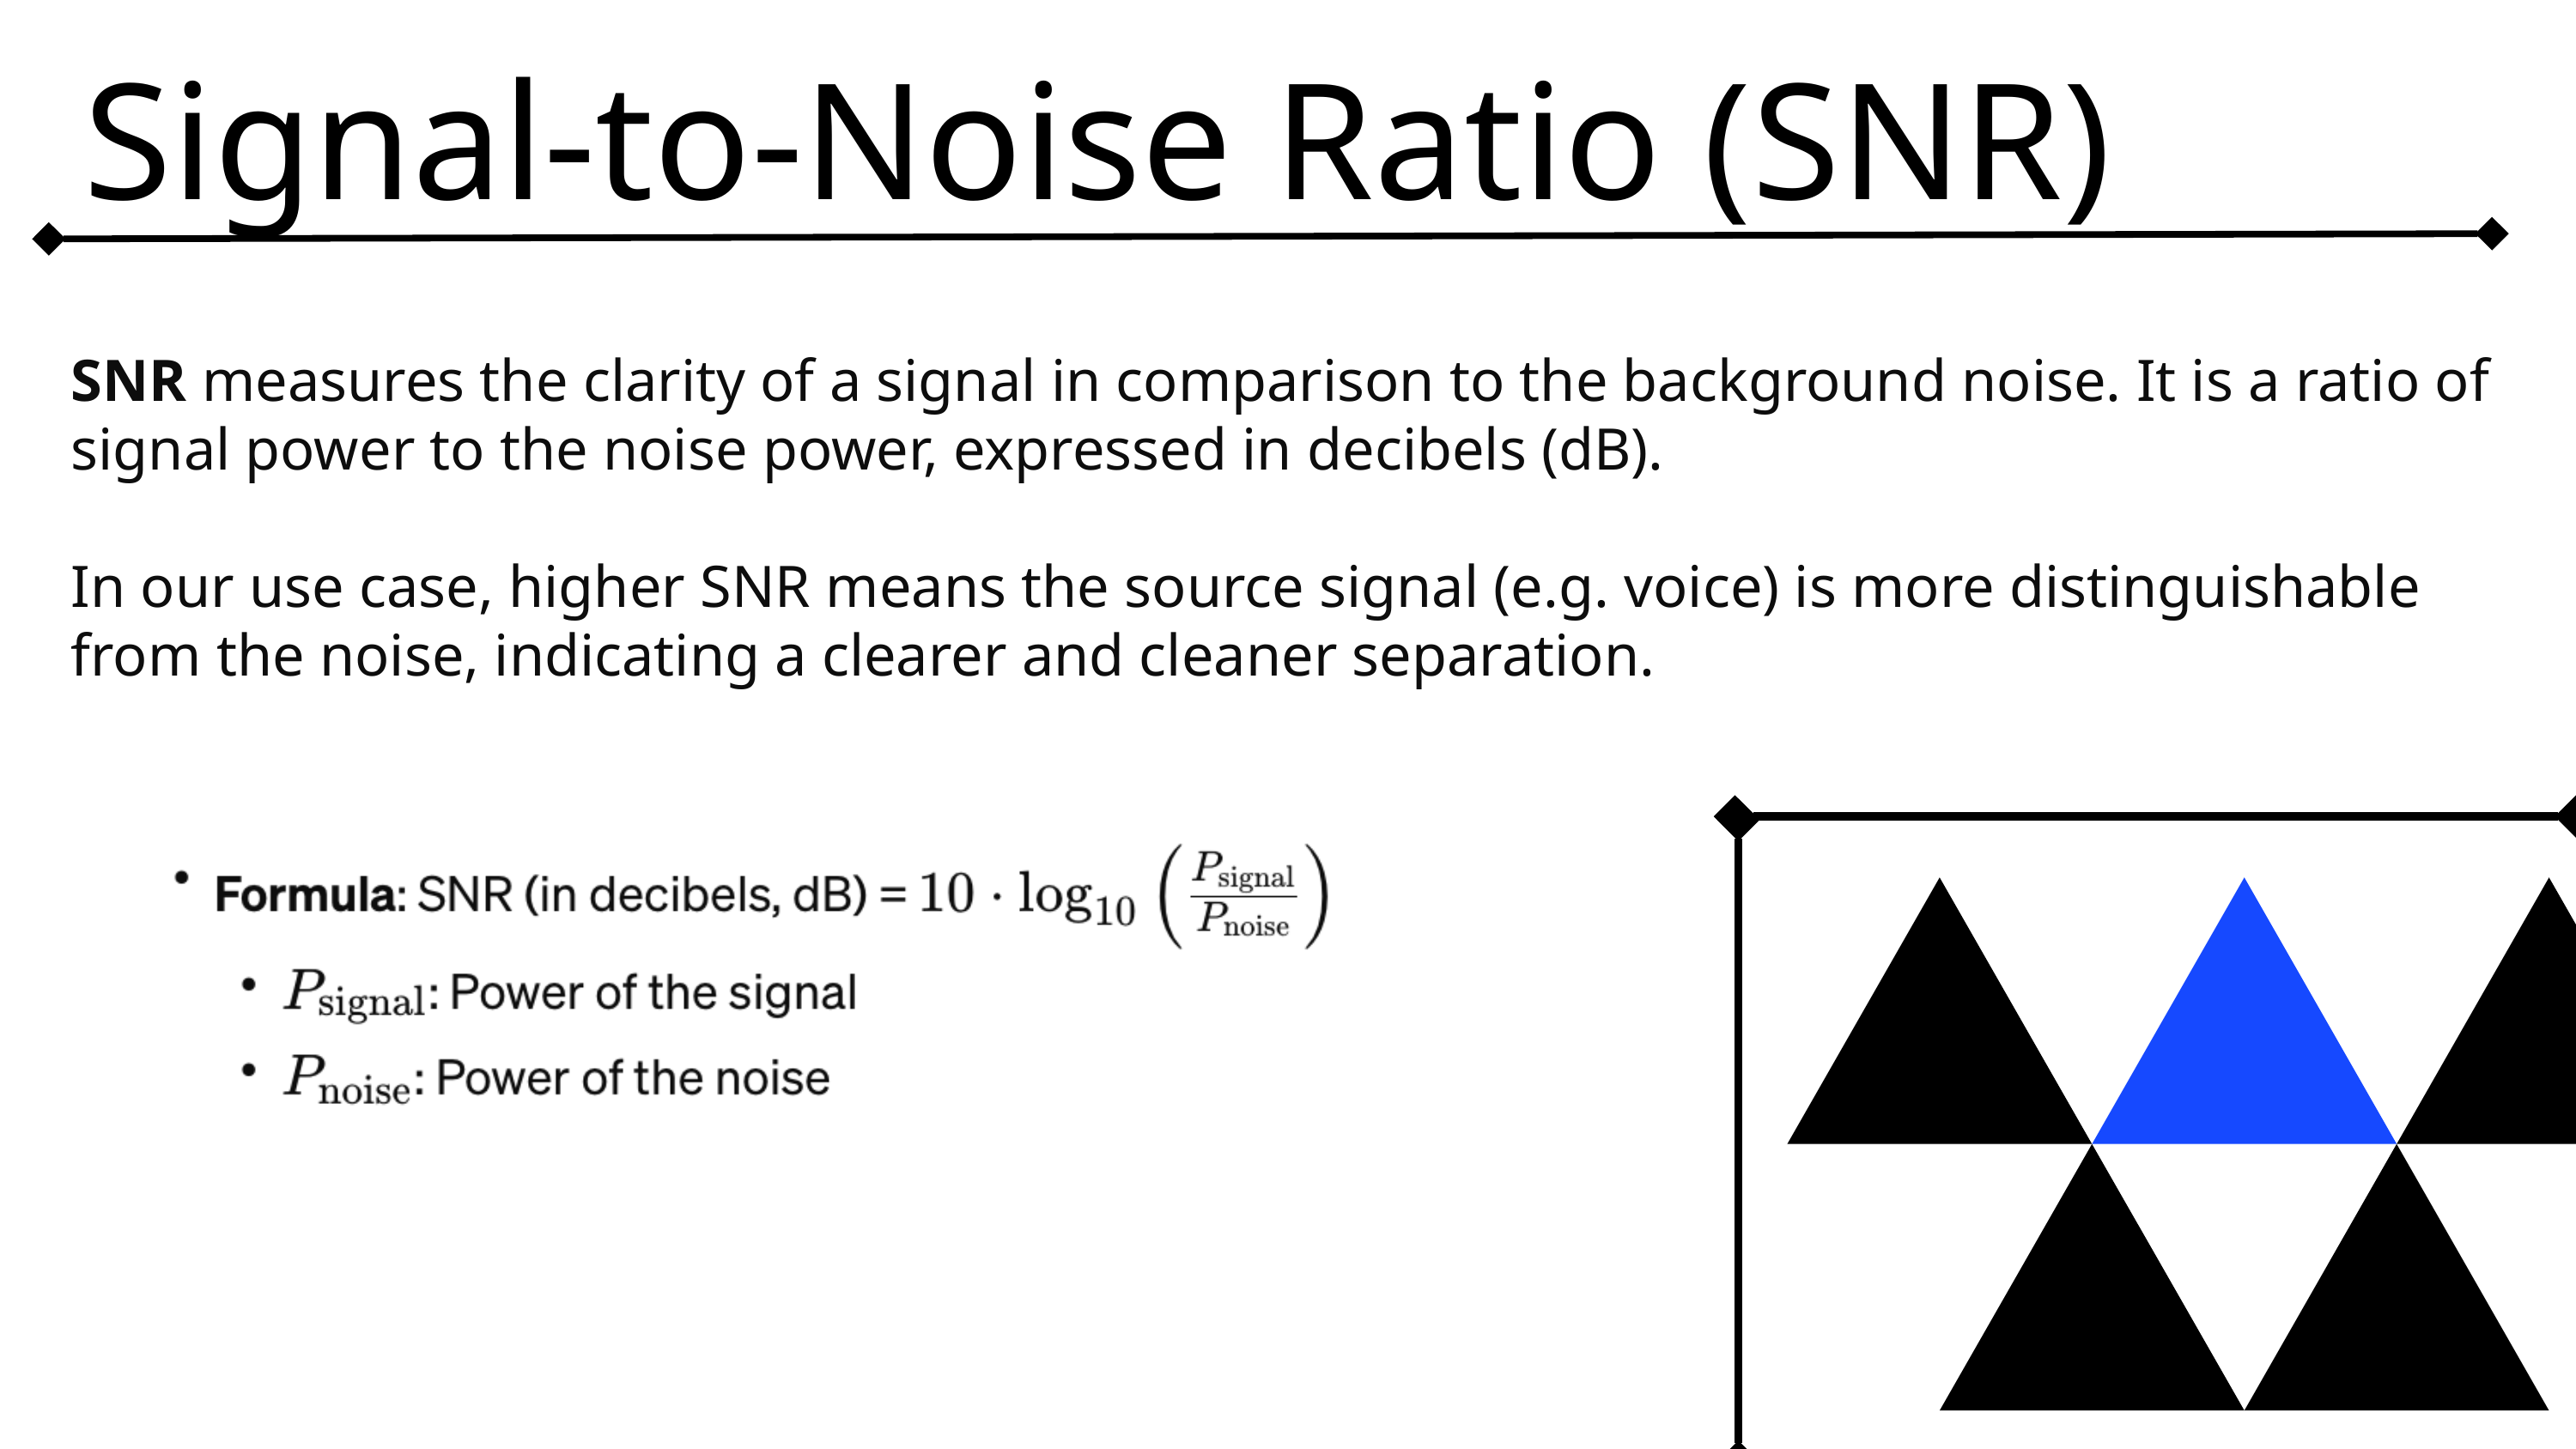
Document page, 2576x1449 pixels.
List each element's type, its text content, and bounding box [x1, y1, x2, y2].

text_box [1735, 815, 2576, 1449]
text_box Signal-to-Noise Ratio (SNR) [83, 0, 2537, 232]
text_box SNR measures the clarity of a signal in comparison to the background noise. It is a ratio of signal power to the noise power, expressed in decibels (dB). In our use case, higher SNR means the source signal (e.g. voice) is more distinguishable from the noise, indicating a clearer and cleaner separation. [70, 343, 2549, 825]
picture [138, 820, 1375, 1131]
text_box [48, 233, 2493, 239]
